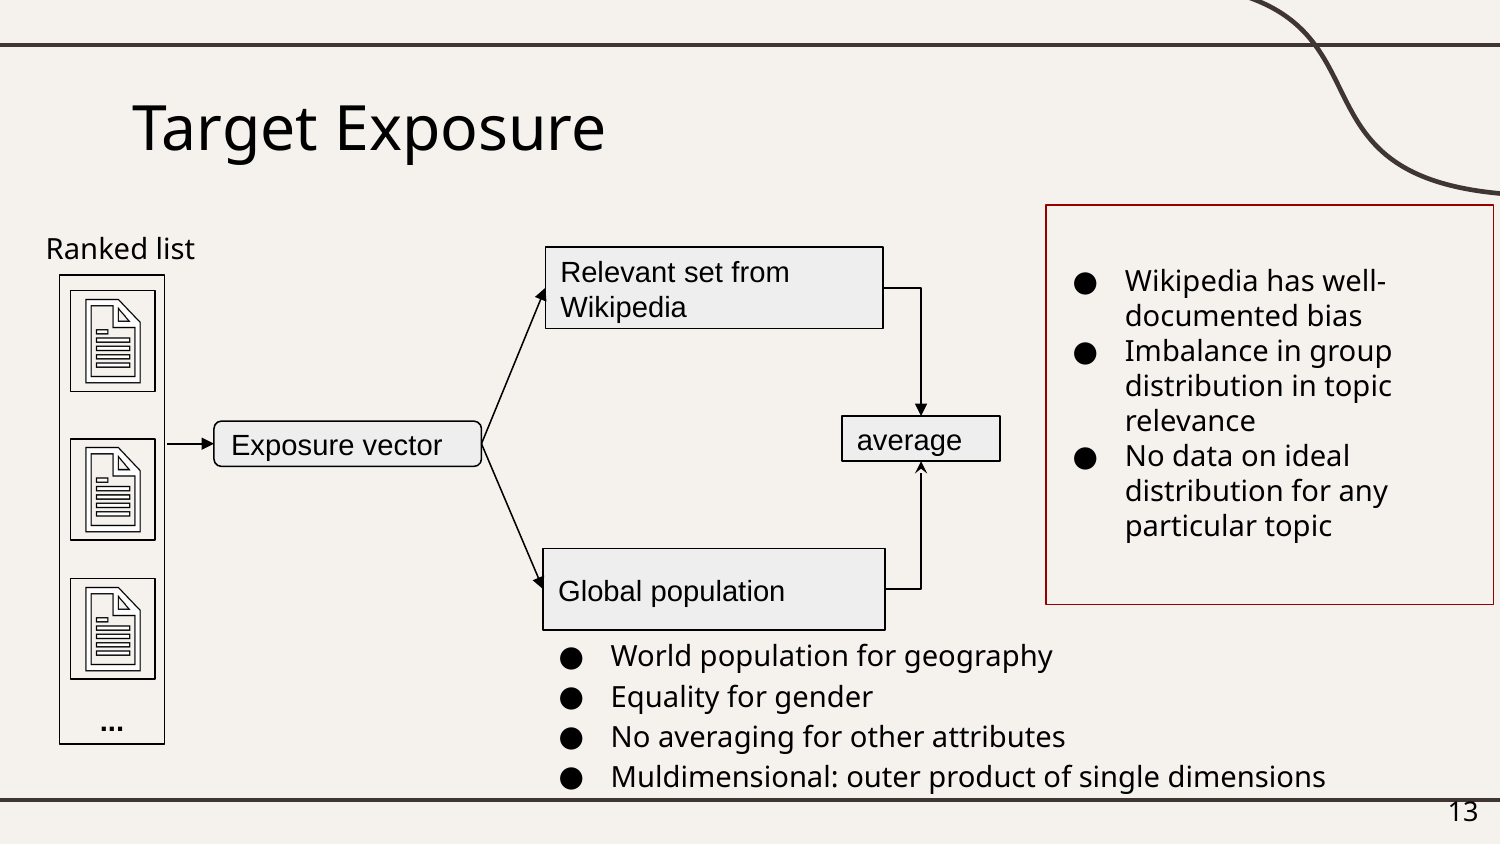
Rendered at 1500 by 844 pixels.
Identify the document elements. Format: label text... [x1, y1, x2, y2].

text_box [884, 460, 922, 590]
text_box Ranked list [30, 214, 225, 280]
slide_number ‹#› [1403, 779, 1494, 844]
text_box ... [59, 275, 165, 745]
text_box Wikipedia has well-documented bias Imbalance in group distribution in topic relevance No data on ideal distribution for any particular topic [1034, 247, 1483, 593]
title Target Exposure [116, 72, 890, 167]
text_box [1045, 205, 1494, 605]
picture [70, 290, 155, 391]
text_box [481, 287, 546, 444]
picture [70, 578, 155, 679]
text_box Global population [543, 548, 885, 617]
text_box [481, 443, 544, 590]
text_box average [841, 415, 1001, 462]
text_box World population for geography Equality for gender No averaging for other attributes Muldimensional: outer product of single dimensions [520, 617, 1455, 809]
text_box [882, 287, 922, 417]
text_box Exposure vector [213, 421, 476, 467]
text_box Relevant set from Wikipedia [545, 247, 883, 329]
picture [70, 439, 155, 540]
